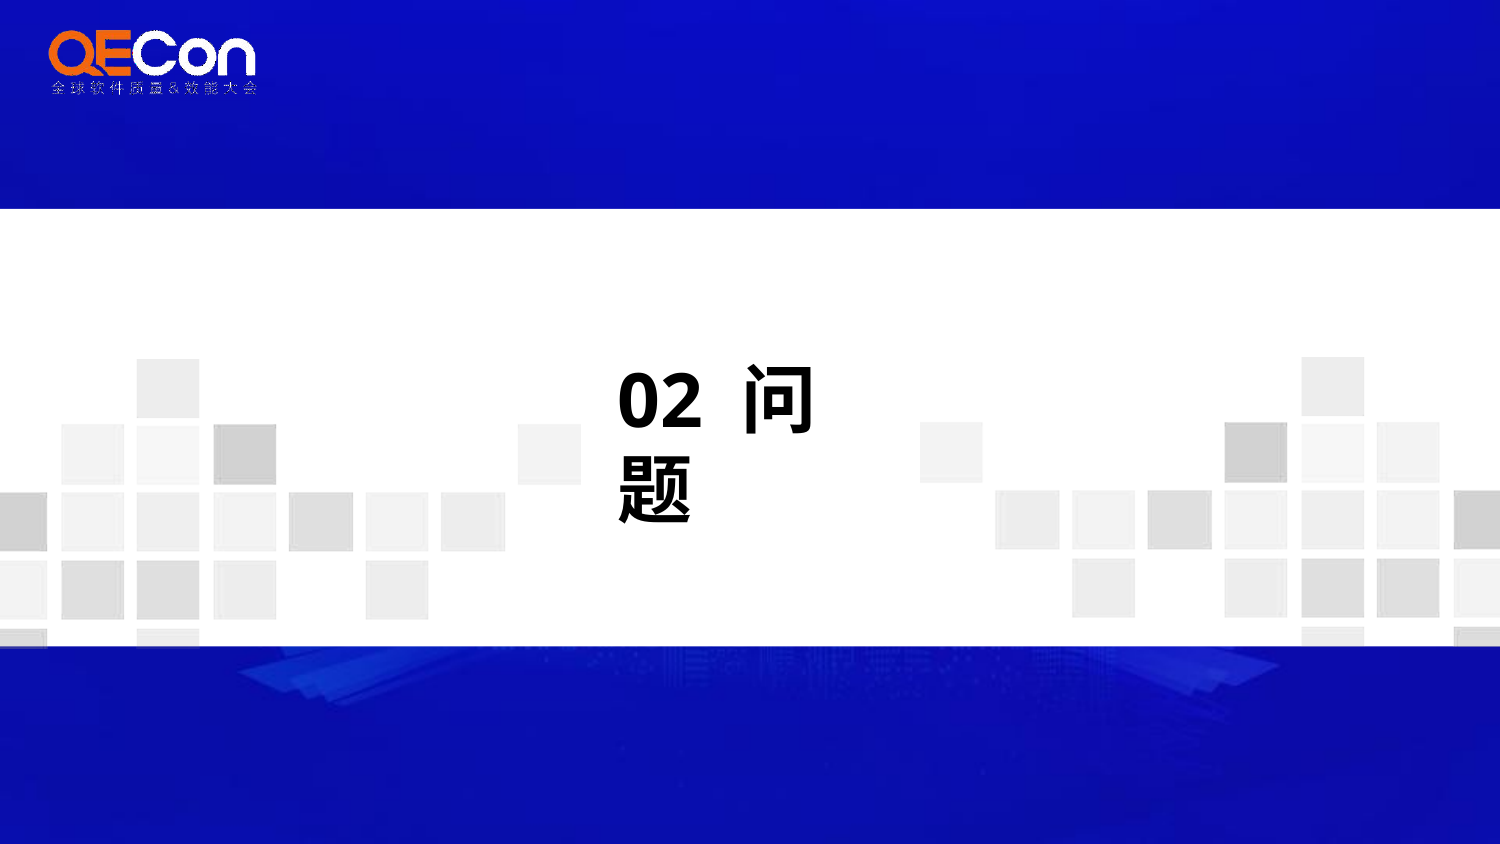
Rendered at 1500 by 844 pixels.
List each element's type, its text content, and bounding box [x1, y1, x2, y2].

title 02 问题 [615, 350, 885, 533]
picture [0, 357, 1500, 844]
picture [0, 0, 1500, 208]
